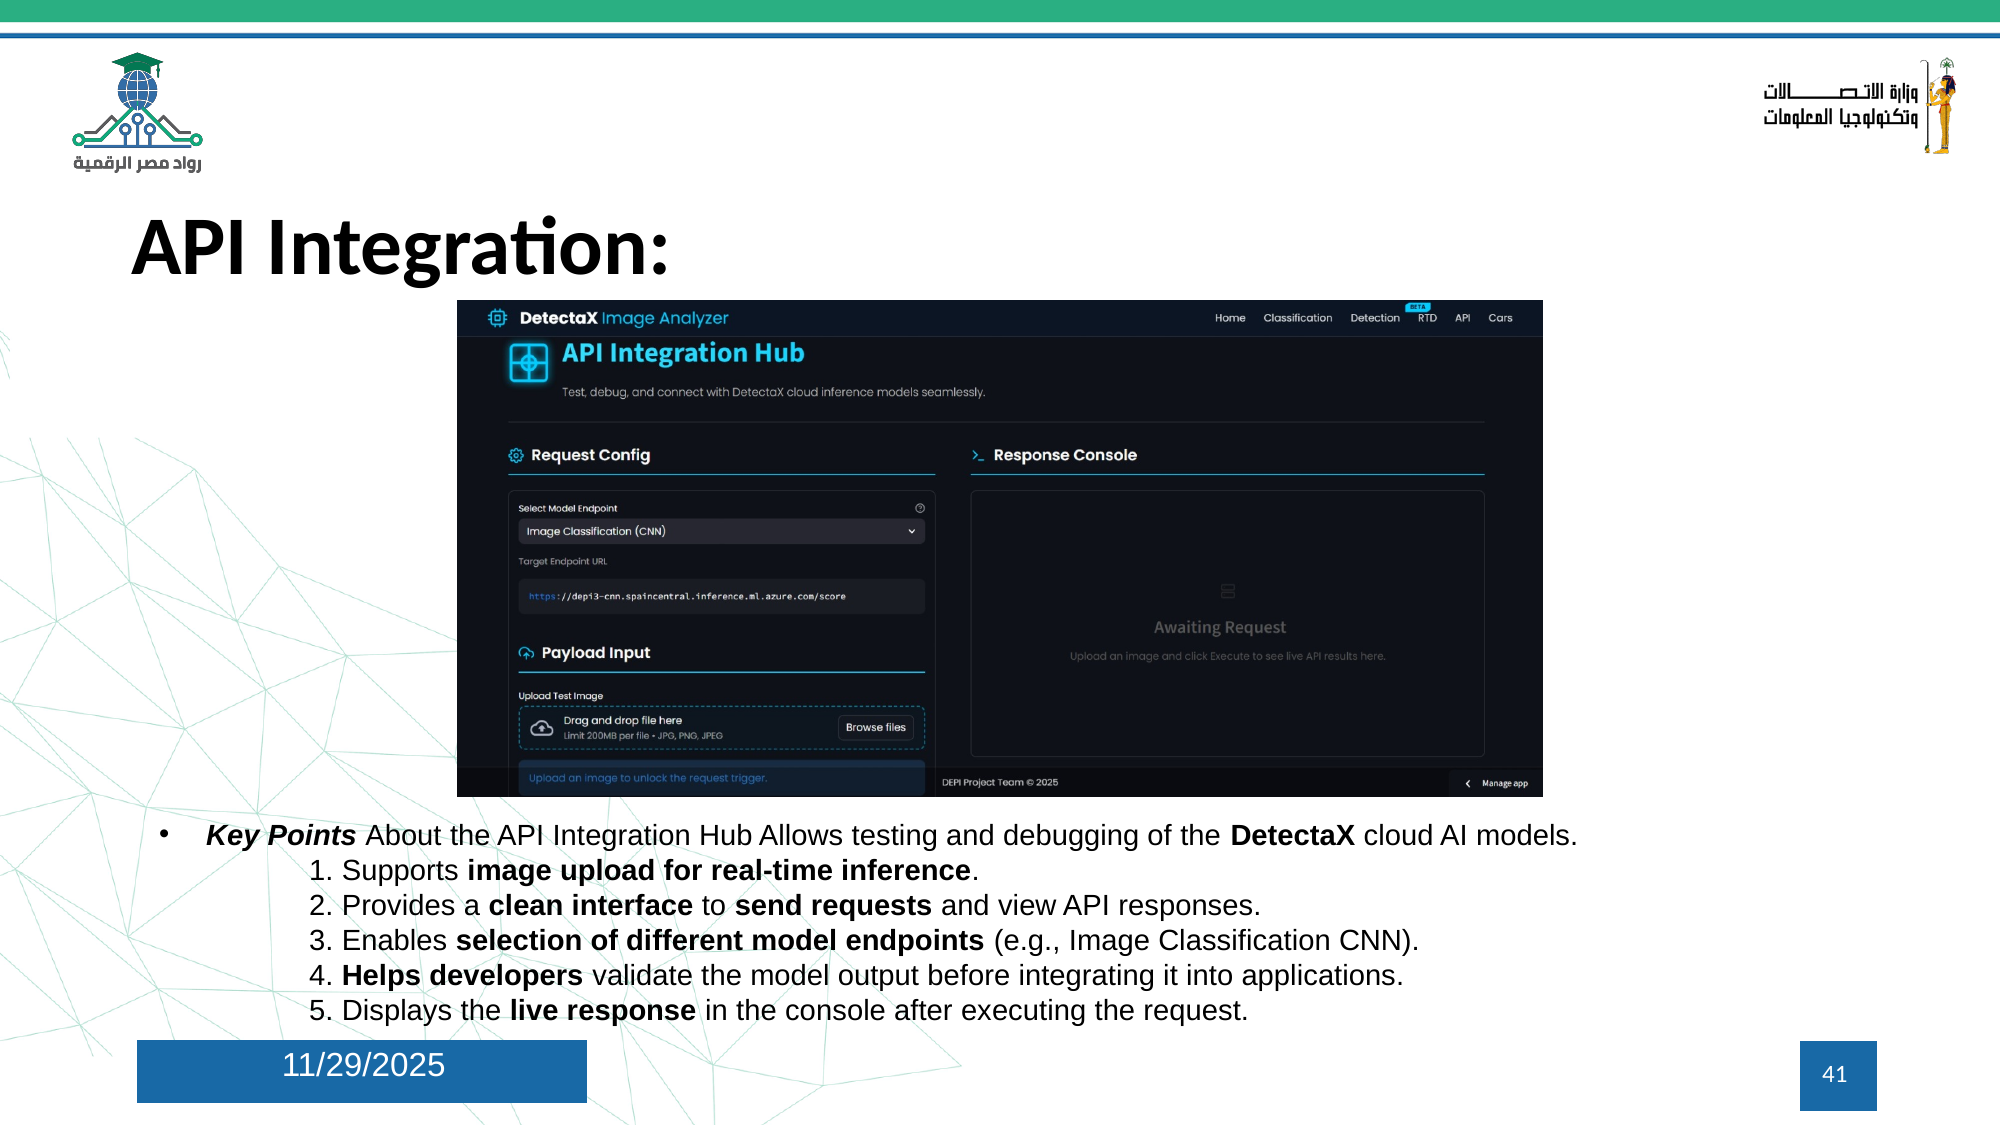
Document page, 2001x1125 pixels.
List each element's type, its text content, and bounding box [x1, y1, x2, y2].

title API Integration: [116, 183, 1051, 301]
slide_number 41 [1806, 1042, 1863, 1103]
picture [0, 0, 2000, 1125]
text_box 11/29/2025 [144, 1036, 584, 1091]
text_box Key Points About the API Integration Hub Allows testing and debugging of the DetectaX cloud AI models. 1. Supports image upload for real-time inference. 2. Provides a clean interface to send requests and view API responses. 3. Enables selection of different model endpoints (e.g., Image Classification CNN). 4. Helps developers validate the model output before integrating it into applications. 5. Displays the live response in the console after executing the request. [144, 808, 1806, 1034]
